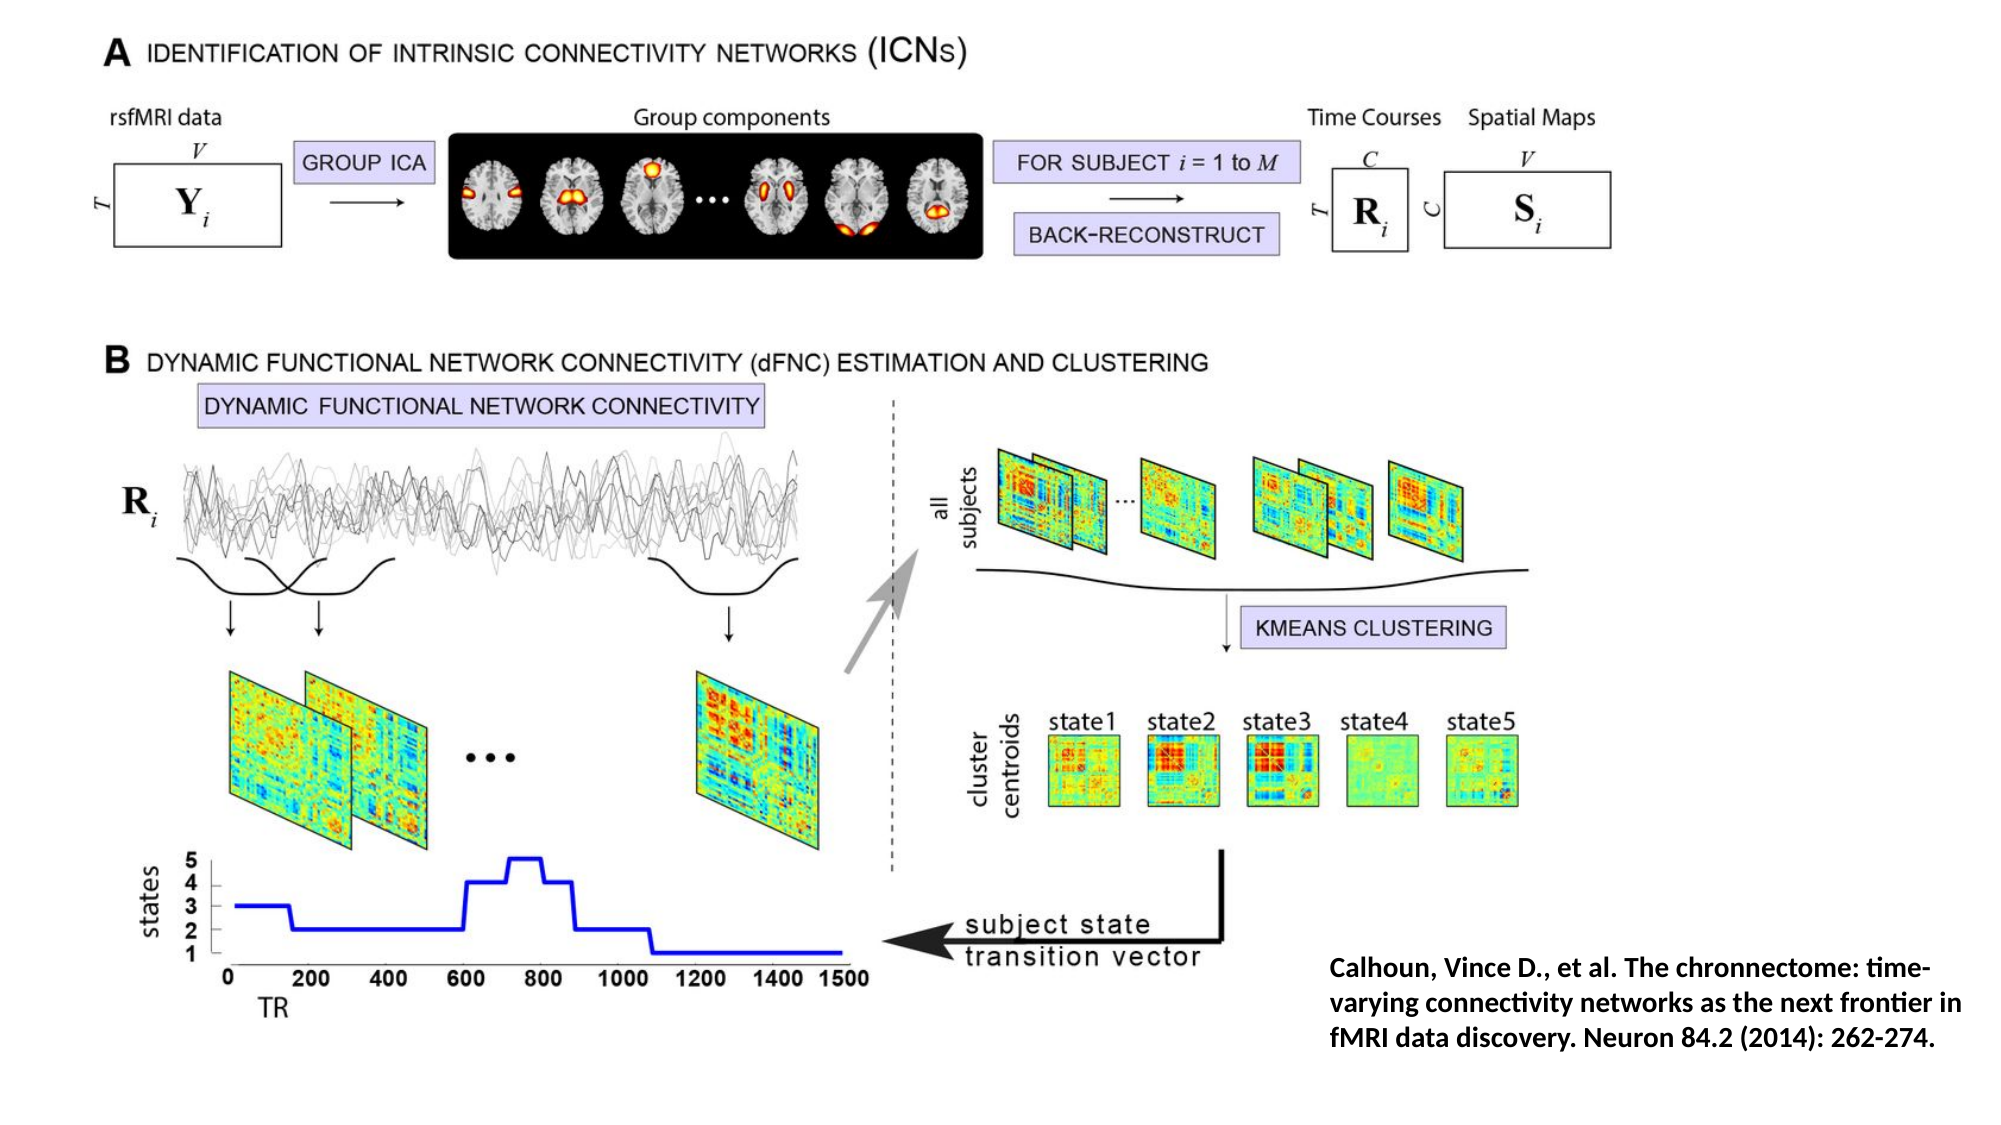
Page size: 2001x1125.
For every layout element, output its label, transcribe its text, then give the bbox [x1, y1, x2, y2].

text_box Calhoun, Vince D., et al. The chronnectome: time-varying connectivity networks as the next frontier in fMRI data discovery. Neuron 84.2 (2014): 262-274. [1315, 940, 2000, 1061]
picture [92, 35, 1614, 1020]
